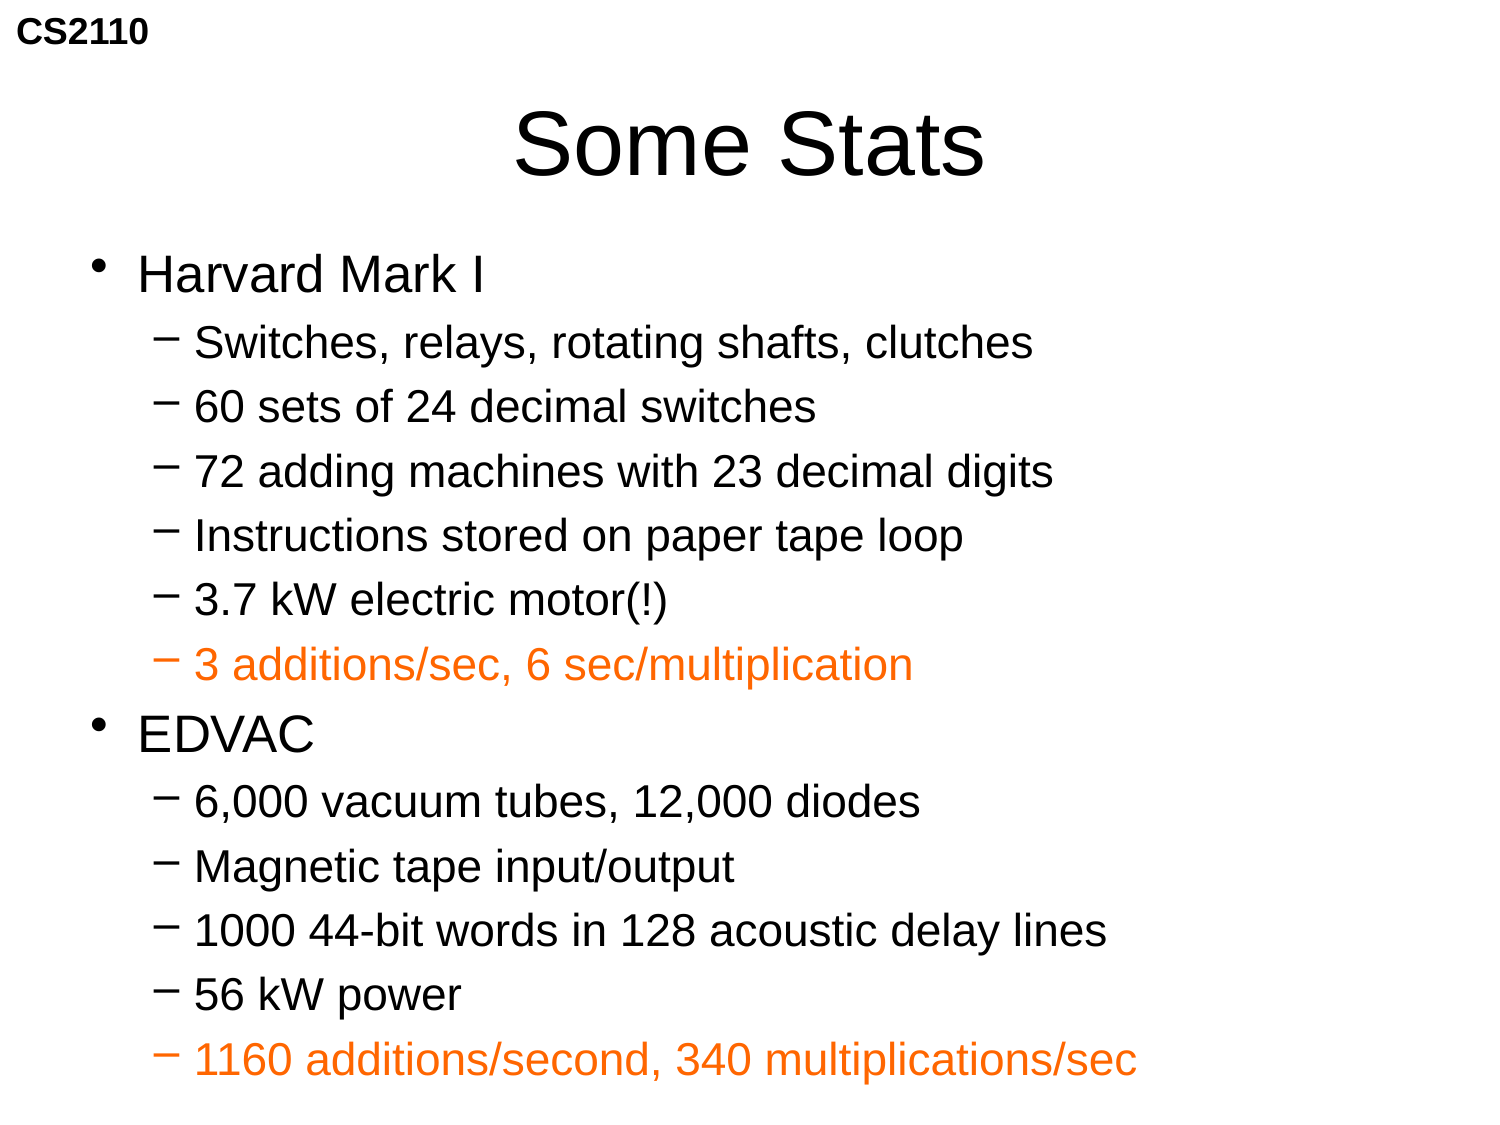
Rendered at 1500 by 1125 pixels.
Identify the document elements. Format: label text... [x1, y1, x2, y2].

title Some Stats [75, 45, 1425, 232]
list Harvard Mark I Switches, relays, rotating shafts, clutches 60 sets of 24 decimal switches 72 adding machines with 23 decimal digits Instructions stored on paper tape loop 3.7 kW electric motor(!) 3 additions/sec, 6 sec/multiplication EDVAC 6,000 vacuum tubes, 12,000 diodes Magnetic tape input/output 1000 44-bit words in 128 acoustic delay lines 56 kW power 1160 additions/second, 340 multiplications/sec [75, 232, 1425, 1099]
